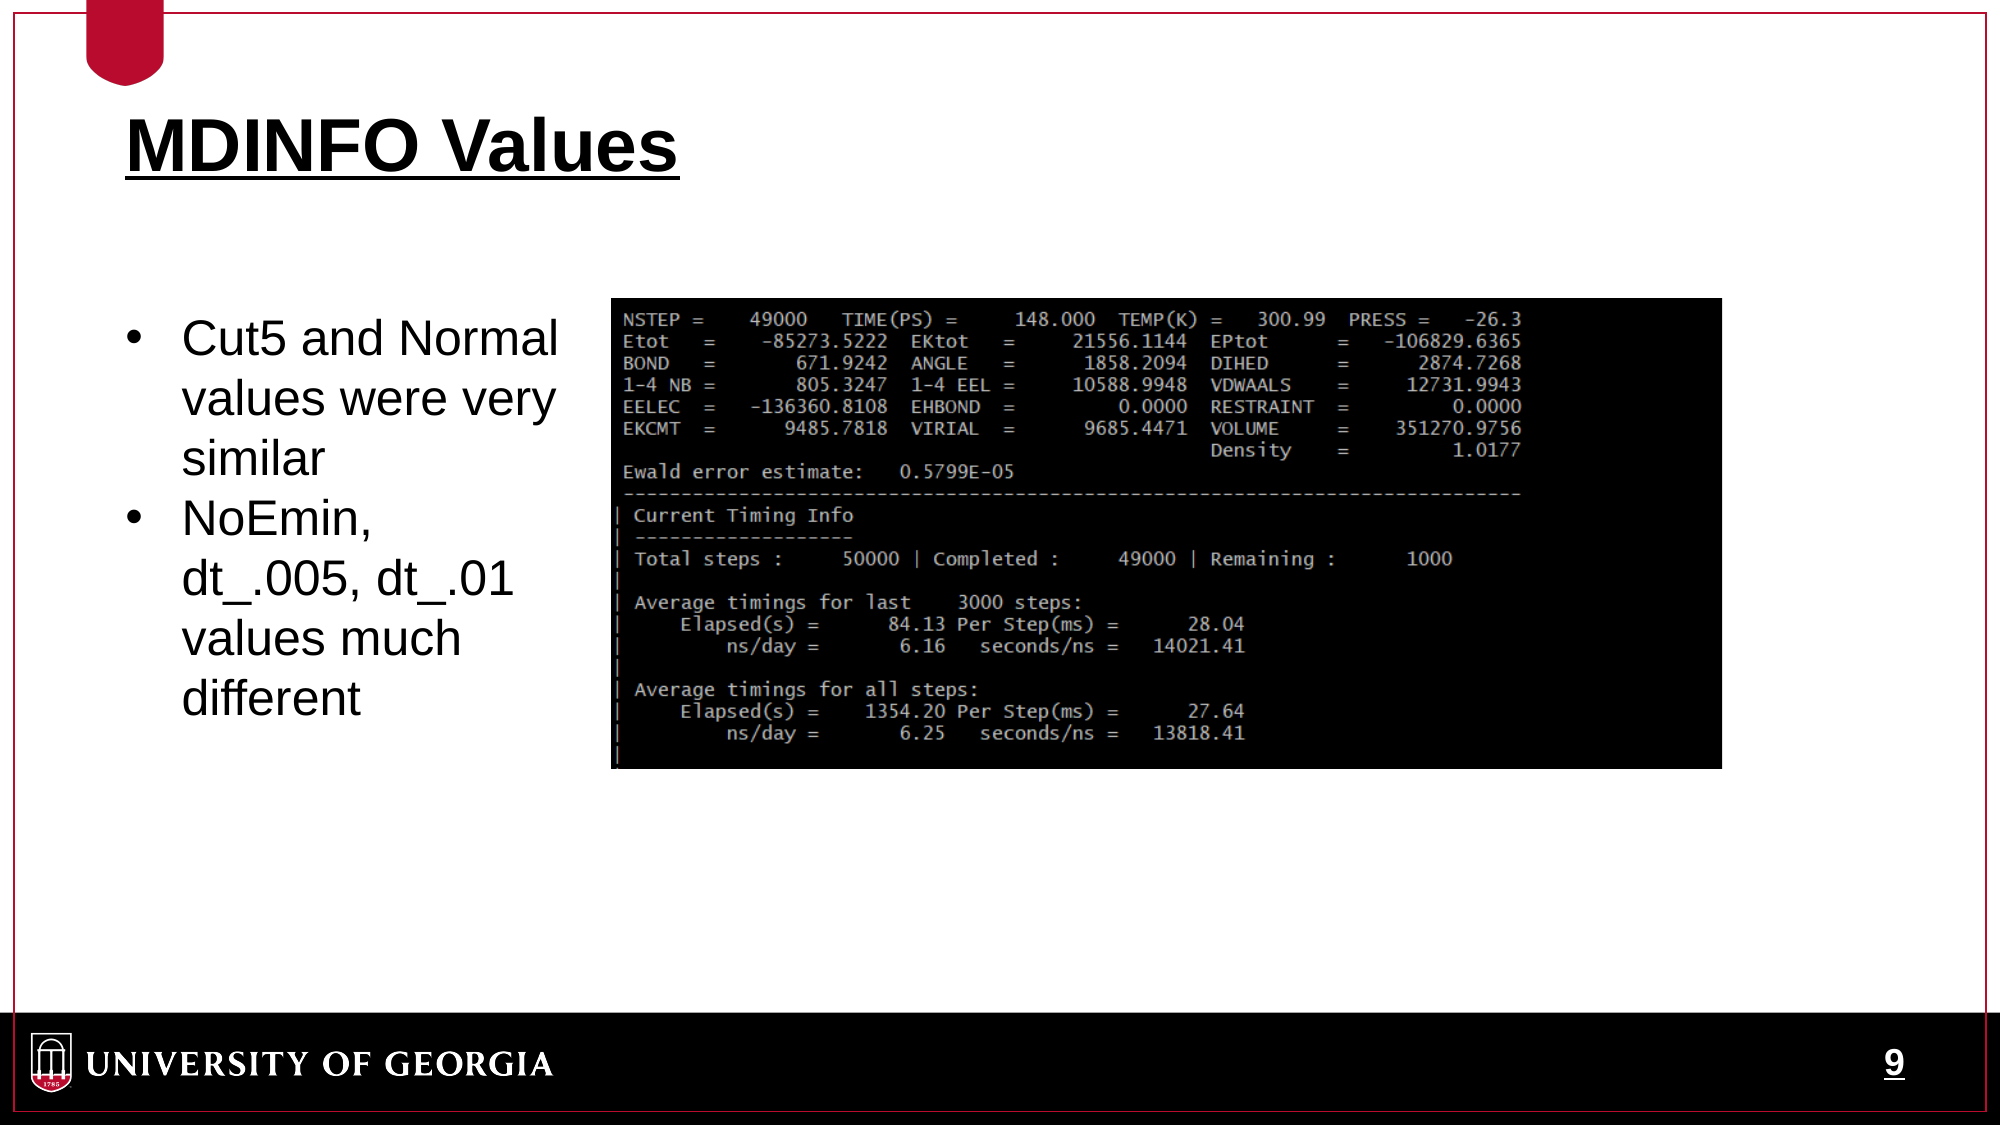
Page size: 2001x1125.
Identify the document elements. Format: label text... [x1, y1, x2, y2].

picture [15, 975, 582, 1111]
picture [611, 298, 1723, 769]
picture [0, 975, 582, 1125]
list MDINFO Values [110, 89, 1901, 201]
list Cut5 and Normal values were very similar NoEmin, dt_.005, dt_.01 values much different [110, 298, 580, 741]
